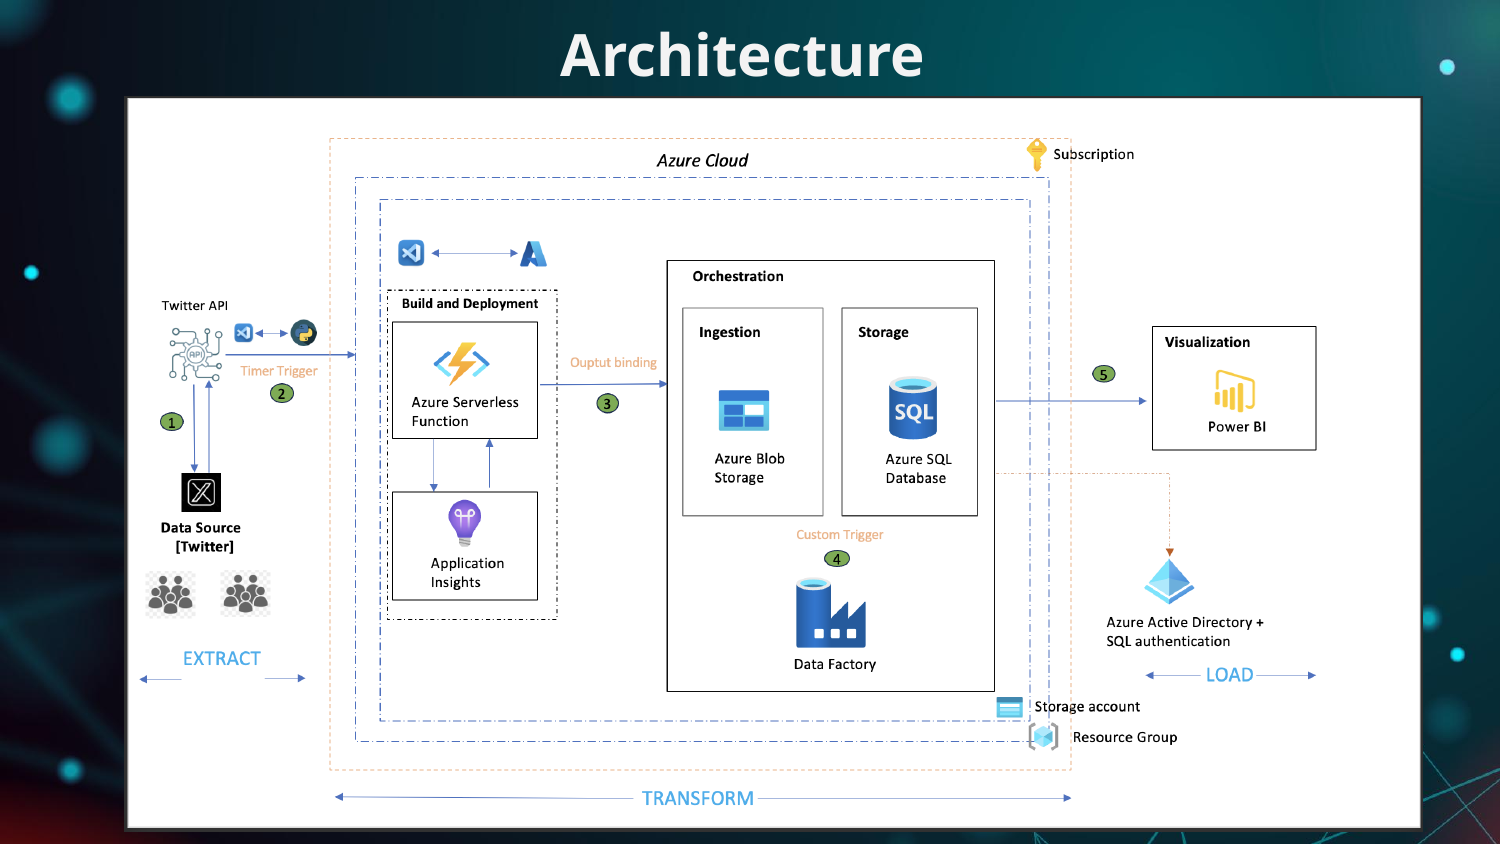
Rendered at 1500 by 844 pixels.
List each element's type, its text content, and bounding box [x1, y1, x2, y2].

picture [1463, 552, 1474, 556]
picture [1438, 564, 1449, 571]
picture [0, 0, 1500, 844]
title Architecture [111, 3, 1375, 97]
picture [1426, 552, 1436, 556]
